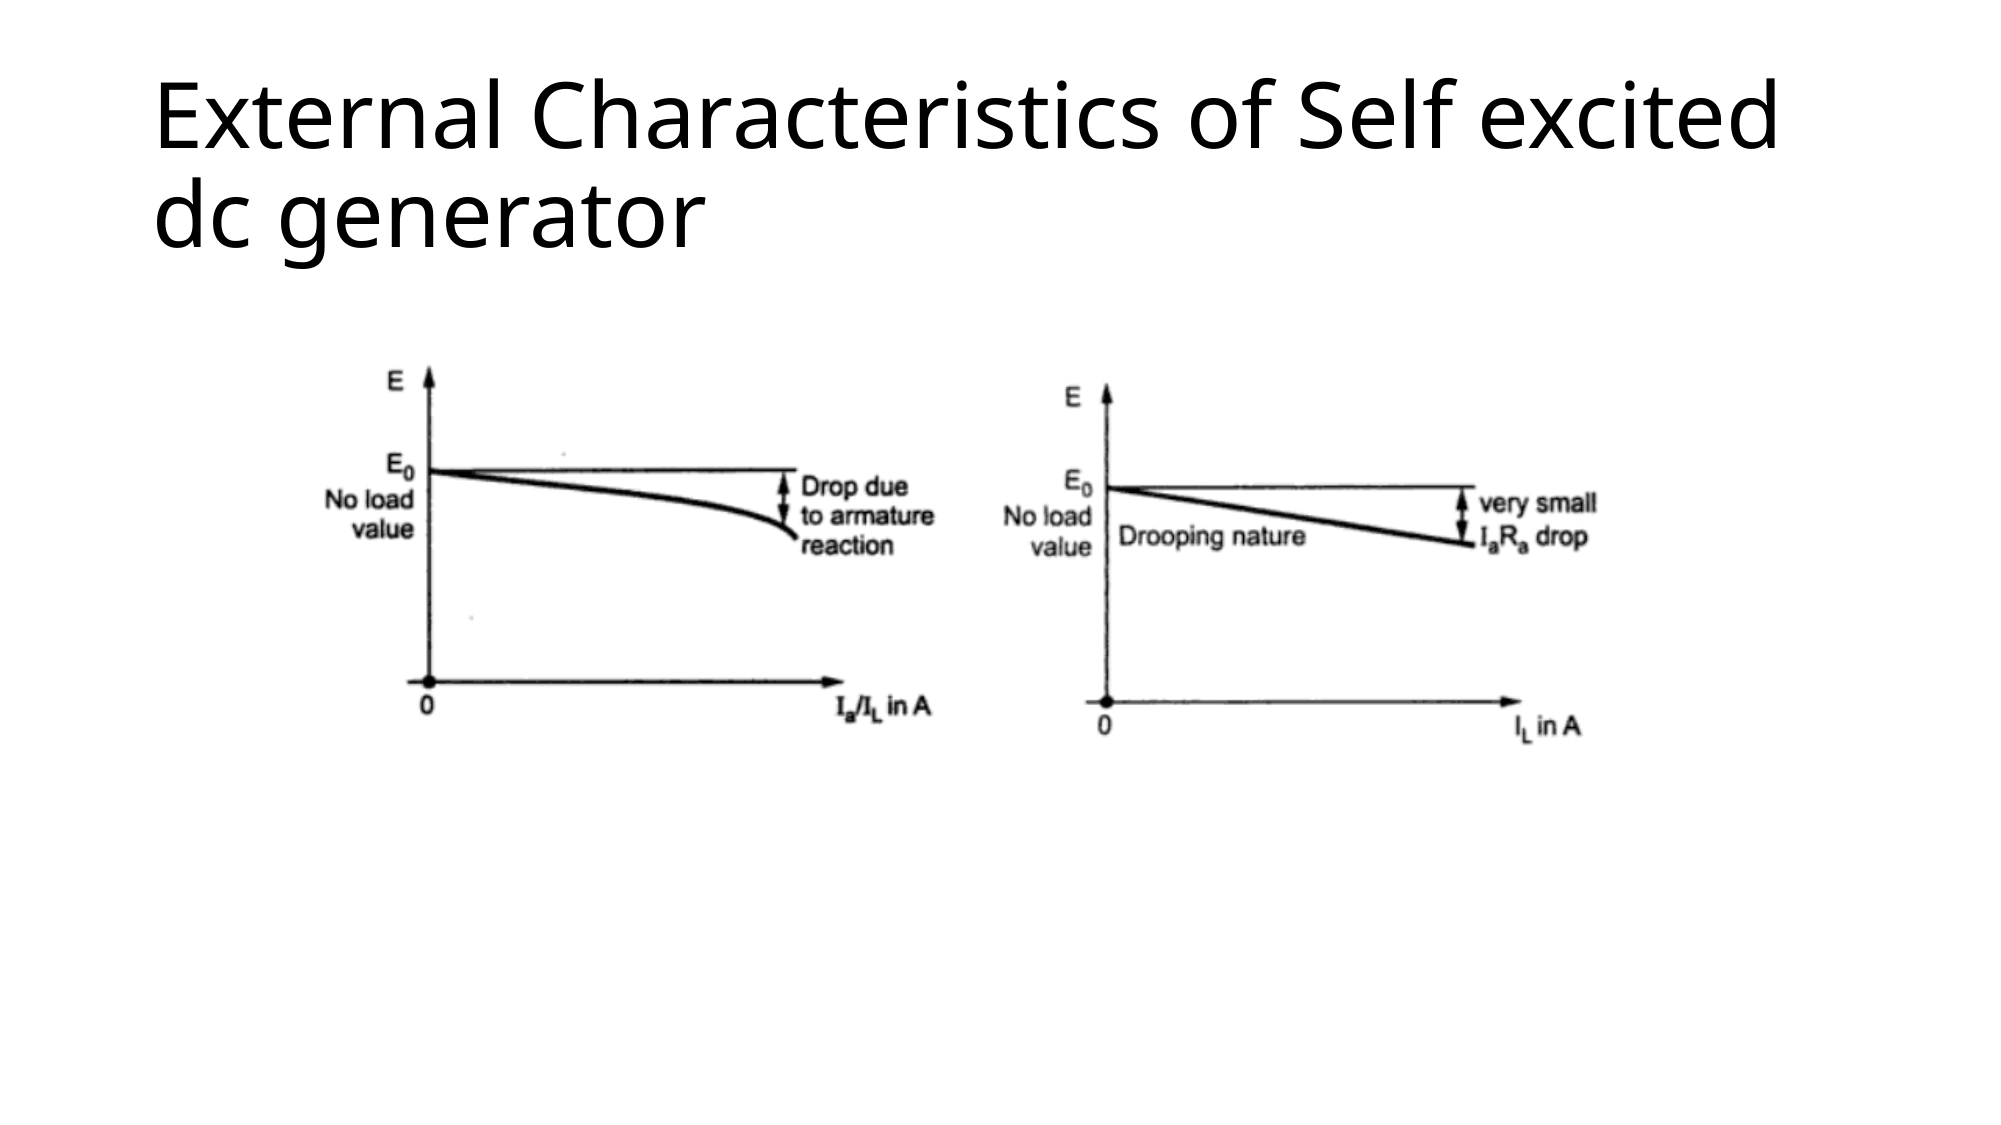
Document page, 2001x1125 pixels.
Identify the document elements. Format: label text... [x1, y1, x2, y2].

picture [988, 326, 1617, 763]
title External Characteristics of Self excited dc generator [137, 59, 1863, 278]
picture [314, 326, 973, 746]
